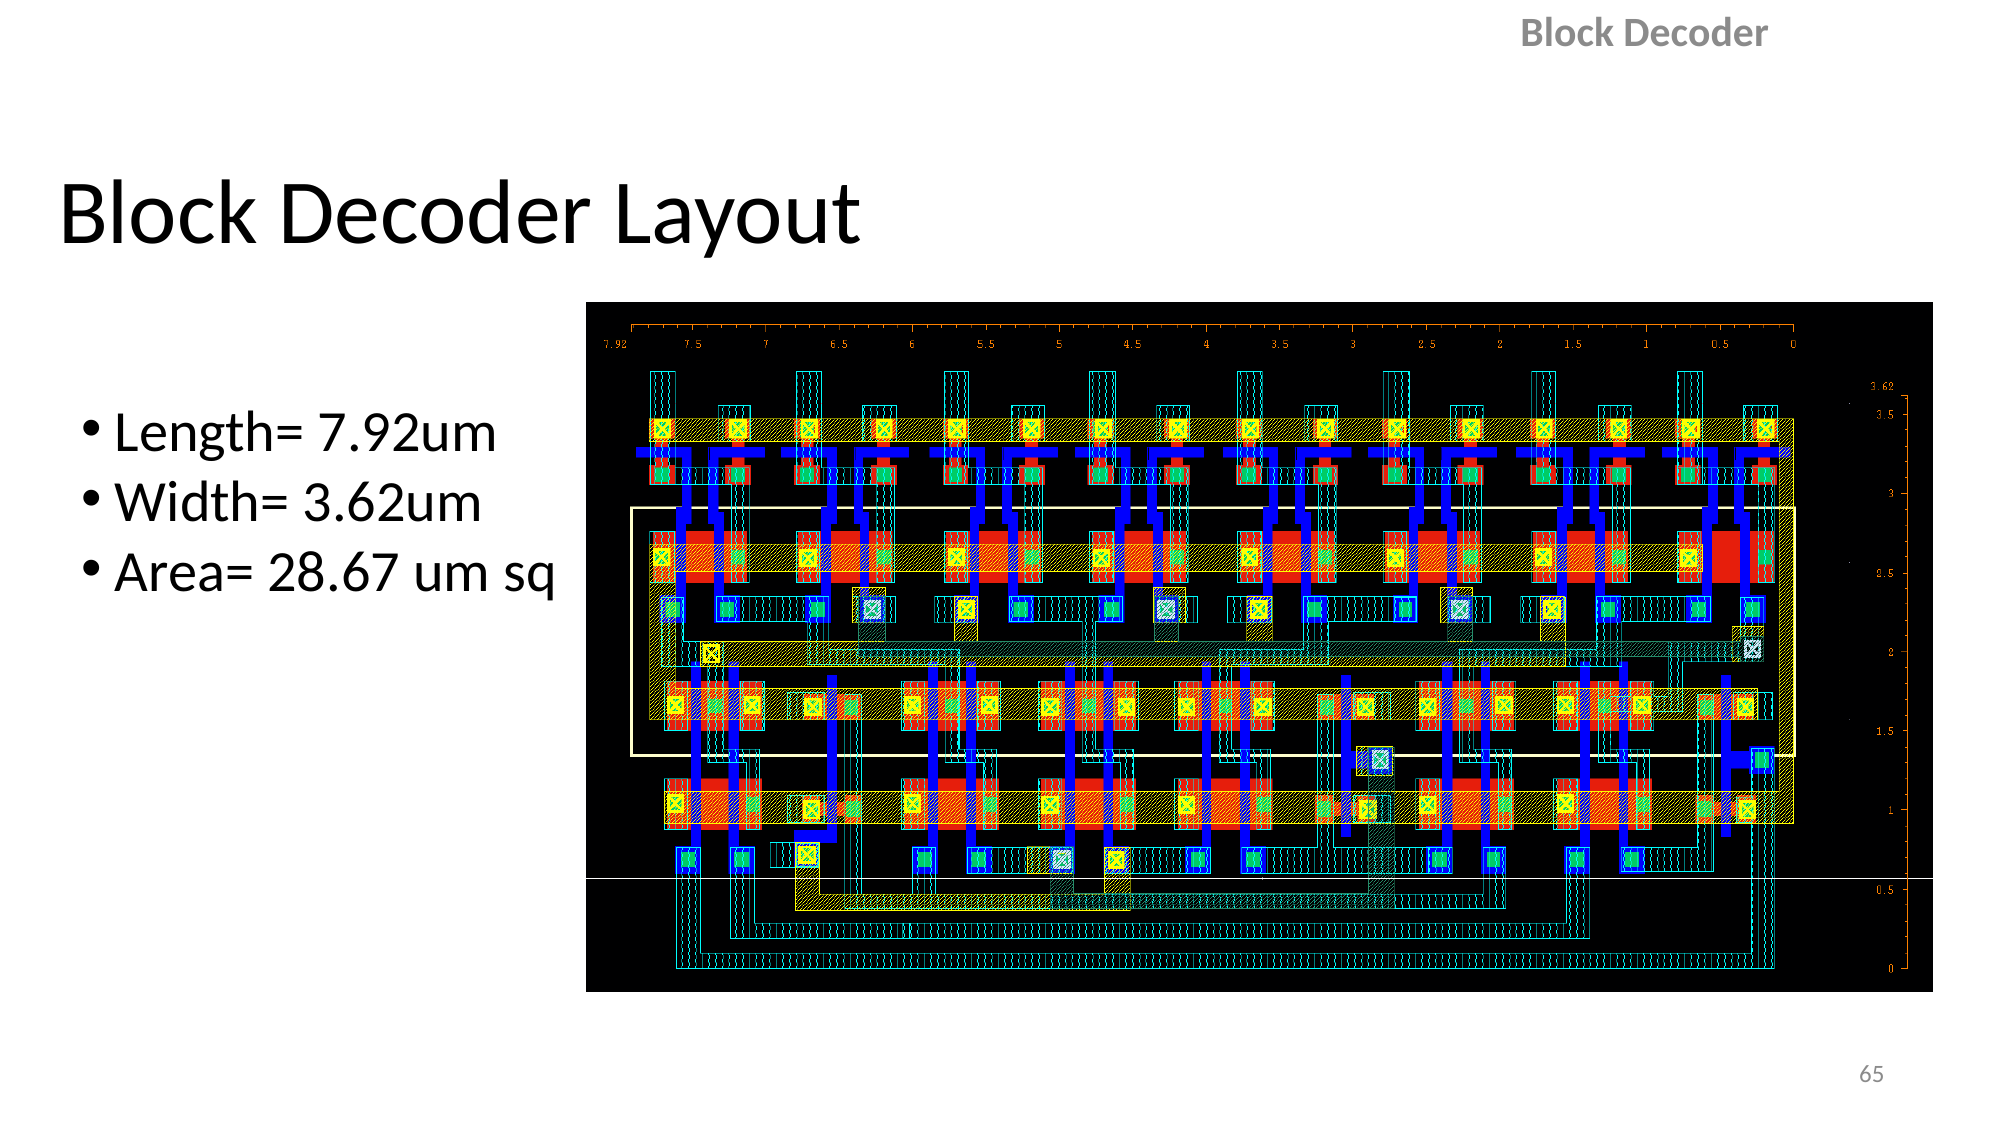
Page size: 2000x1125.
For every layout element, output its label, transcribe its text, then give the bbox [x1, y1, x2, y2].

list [586, 302, 1934, 992]
slide_number 65 [1433, 1042, 1900, 1103]
footer Block Decoder [1327, 0, 1962, 60]
text_box Length= 7.92um Width= 3.62um Area= 28.67 um sq [66, 385, 581, 610]
title Block Decoder Layout [43, 113, 1843, 302]
